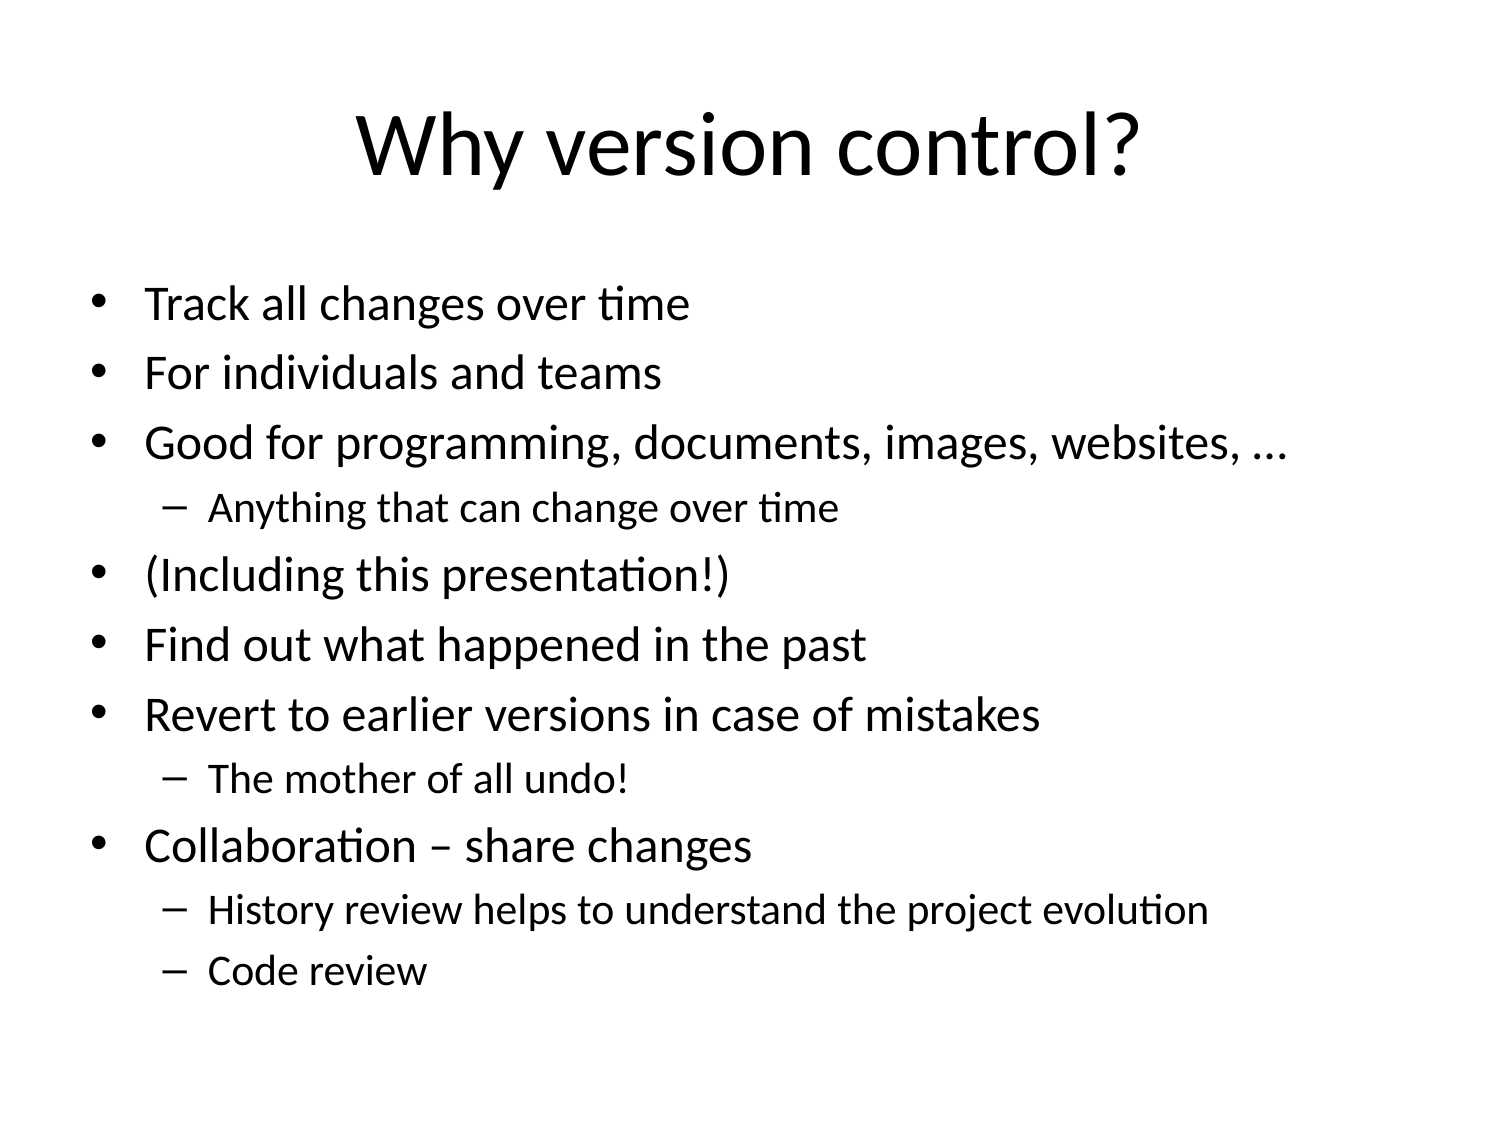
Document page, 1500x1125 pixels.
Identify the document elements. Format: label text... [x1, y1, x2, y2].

list Track all changes over time For individuals and teams Good for programming, documents, images, websites, … Anything that can change over time (Including this presentation!) Find out what happened in the past Revert to earlier versions in case of mistakes The mother of all undo! Collaboration – share changes History review helps to understand the project evolution Code review [75, 262, 1425, 1005]
title Why version control? [75, 45, 1425, 233]
